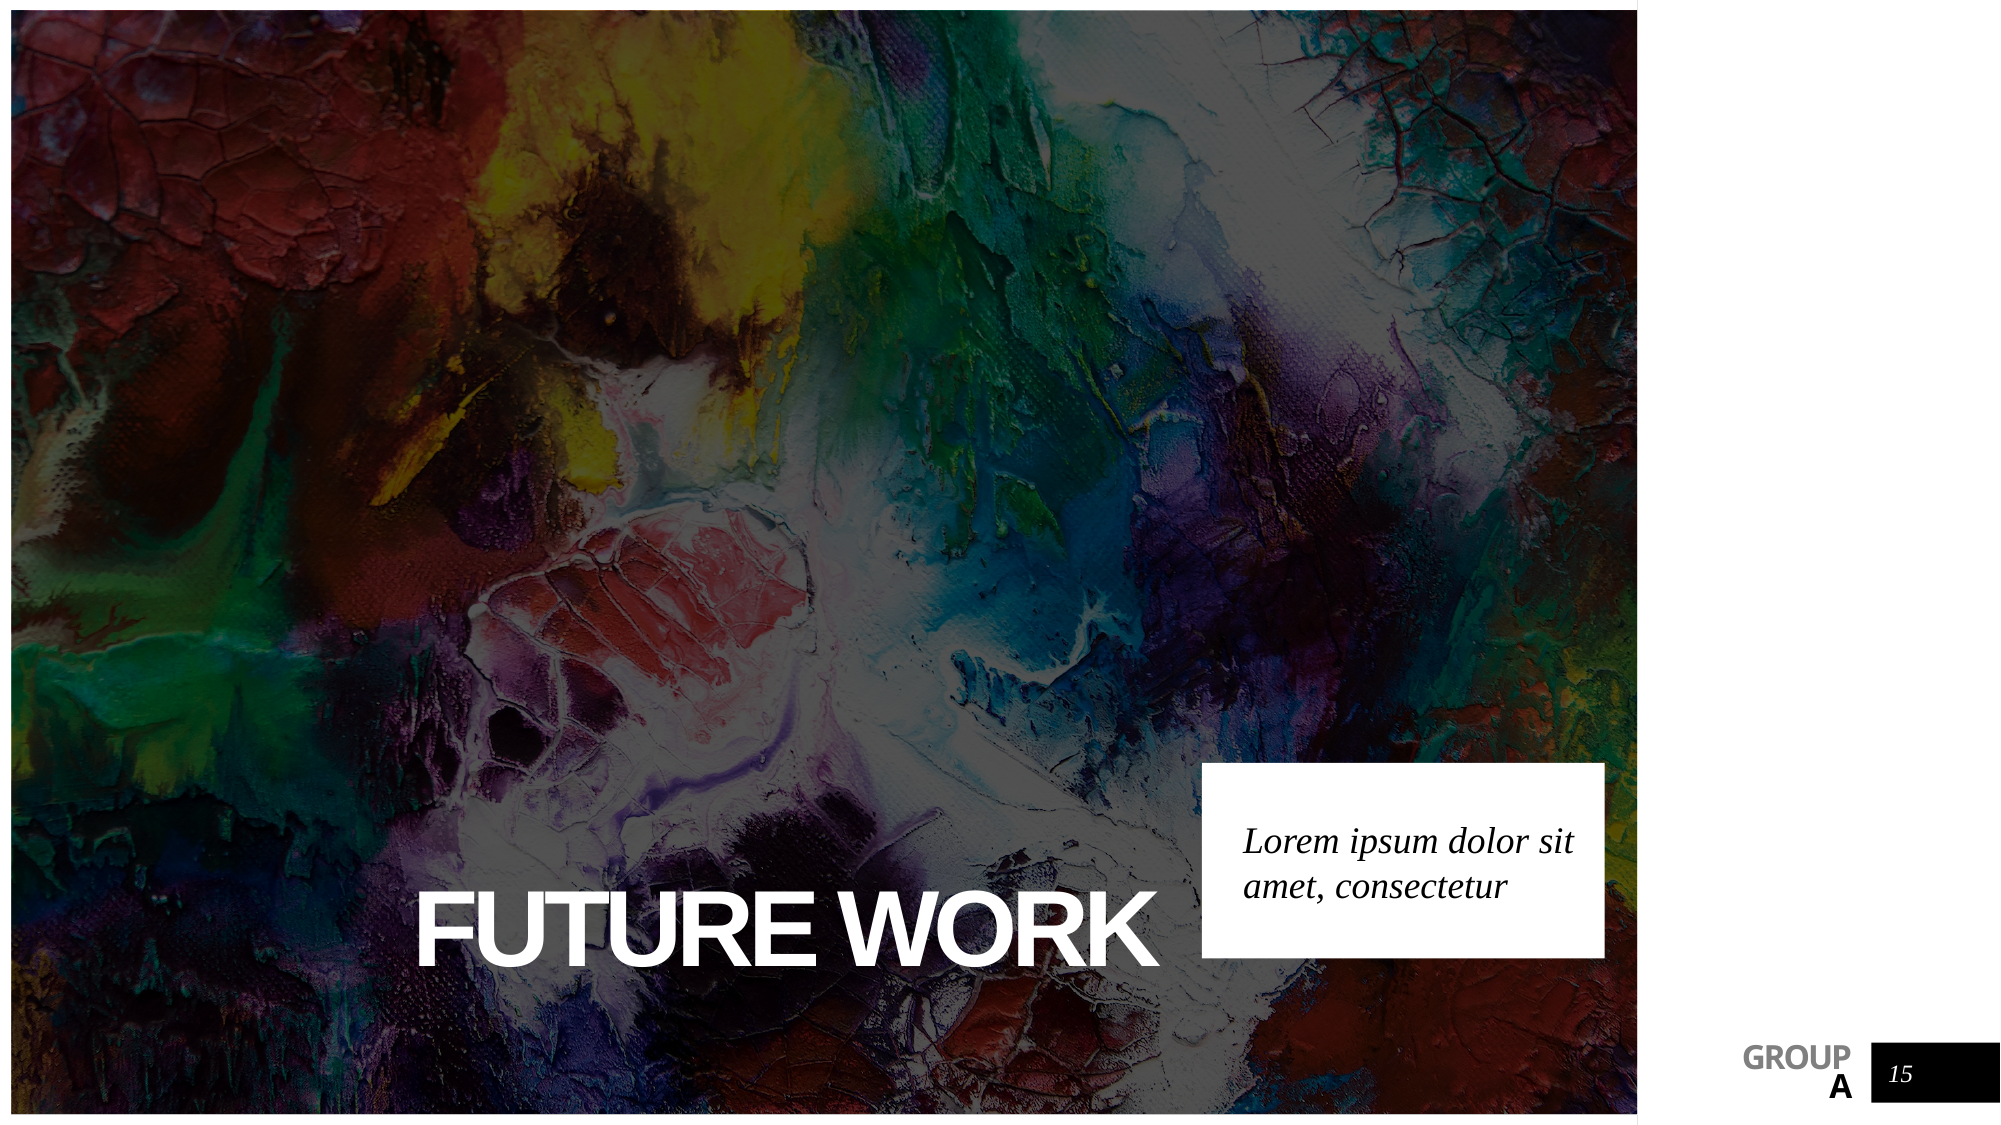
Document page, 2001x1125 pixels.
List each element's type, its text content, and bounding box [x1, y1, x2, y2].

picture [11, 10, 1638, 1114]
slide_number 15 [1877, 1050, 1924, 1096]
